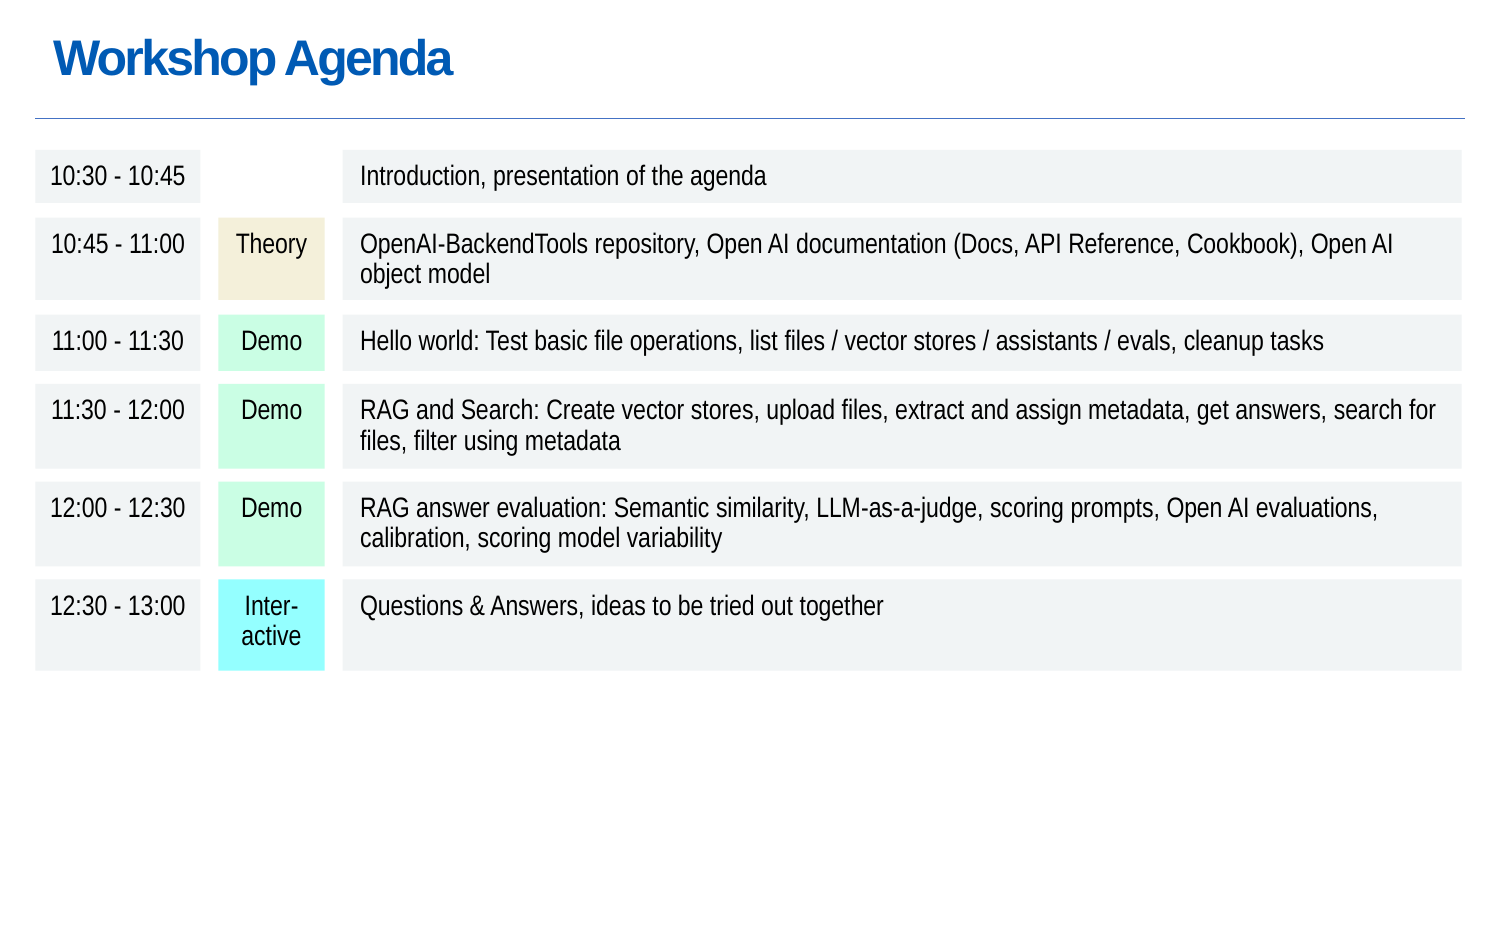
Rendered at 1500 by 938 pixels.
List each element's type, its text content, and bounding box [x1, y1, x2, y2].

text_box OpenAI-BackendTools repository, Open AI documentation (Docs, API Reference, Cookbook), Open AI object model [342, 217, 1463, 301]
text_box Demo [217, 383, 326, 470]
text_box Inter-active [217, 578, 326, 672]
text_box Demo [217, 481, 326, 567]
text_box RAG answer evaluation: Semantic similarity, LLM-as-a-judge, scoring prompts, Open AI evaluations, calibration, scoring model variability [342, 481, 1463, 567]
text_box 10:45 - 11:00 [34, 217, 201, 301]
text_box 12:30 - 13:00 [34, 578, 201, 672]
text_box RAG and Search: Create vector stores, upload files, extract and assign metadata, get answers, search for files, filter using metadata [342, 383, 1463, 470]
title Workshop Agenda [0, 0, 1500, 119]
text_box Questions & Answers, ideas to be tried out together [342, 578, 1463, 672]
text_box 11:30 - 12:00 [34, 383, 201, 470]
text_box Theory [217, 217, 326, 301]
text_box Hello world: Test basic file operations, list files / vector stores / assistants / evals, cleanup tasks [342, 314, 1463, 372]
text_box 11:00 - 11:30 [34, 314, 201, 372]
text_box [35, 149, 1462, 203]
text_box 12:00 - 12:30 [34, 481, 201, 567]
text_box Demo [217, 314, 326, 372]
